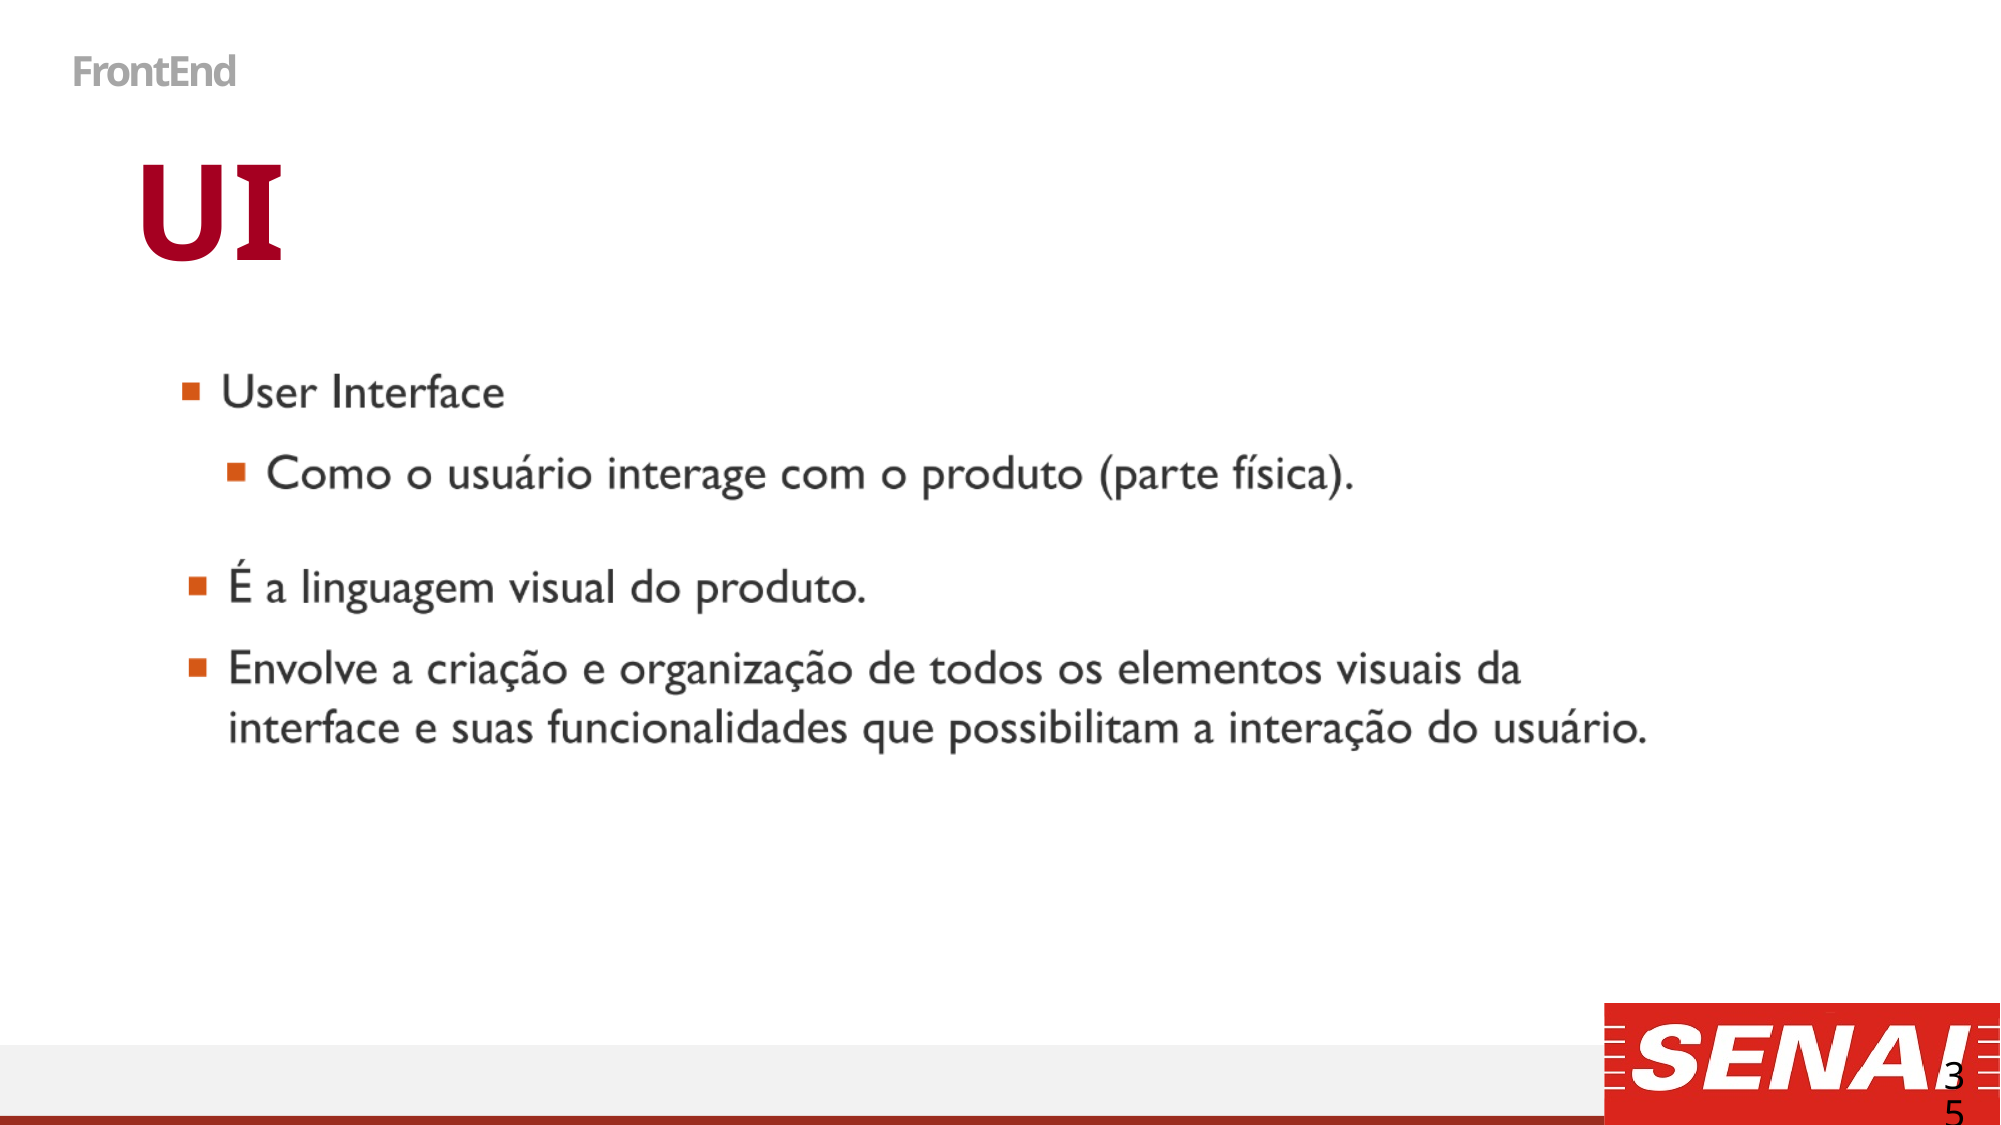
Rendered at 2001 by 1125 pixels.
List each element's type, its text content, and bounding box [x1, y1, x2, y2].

title FrontEnd [70, 37, 1930, 109]
picture [156, 330, 1589, 516]
picture [174, 534, 1685, 800]
text_box UI [117, 121, 1930, 411]
slide_number 35 [1929, 1045, 2000, 1116]
text_box [70, 282, 1340, 1027]
picture [1604, 1003, 2000, 1125]
